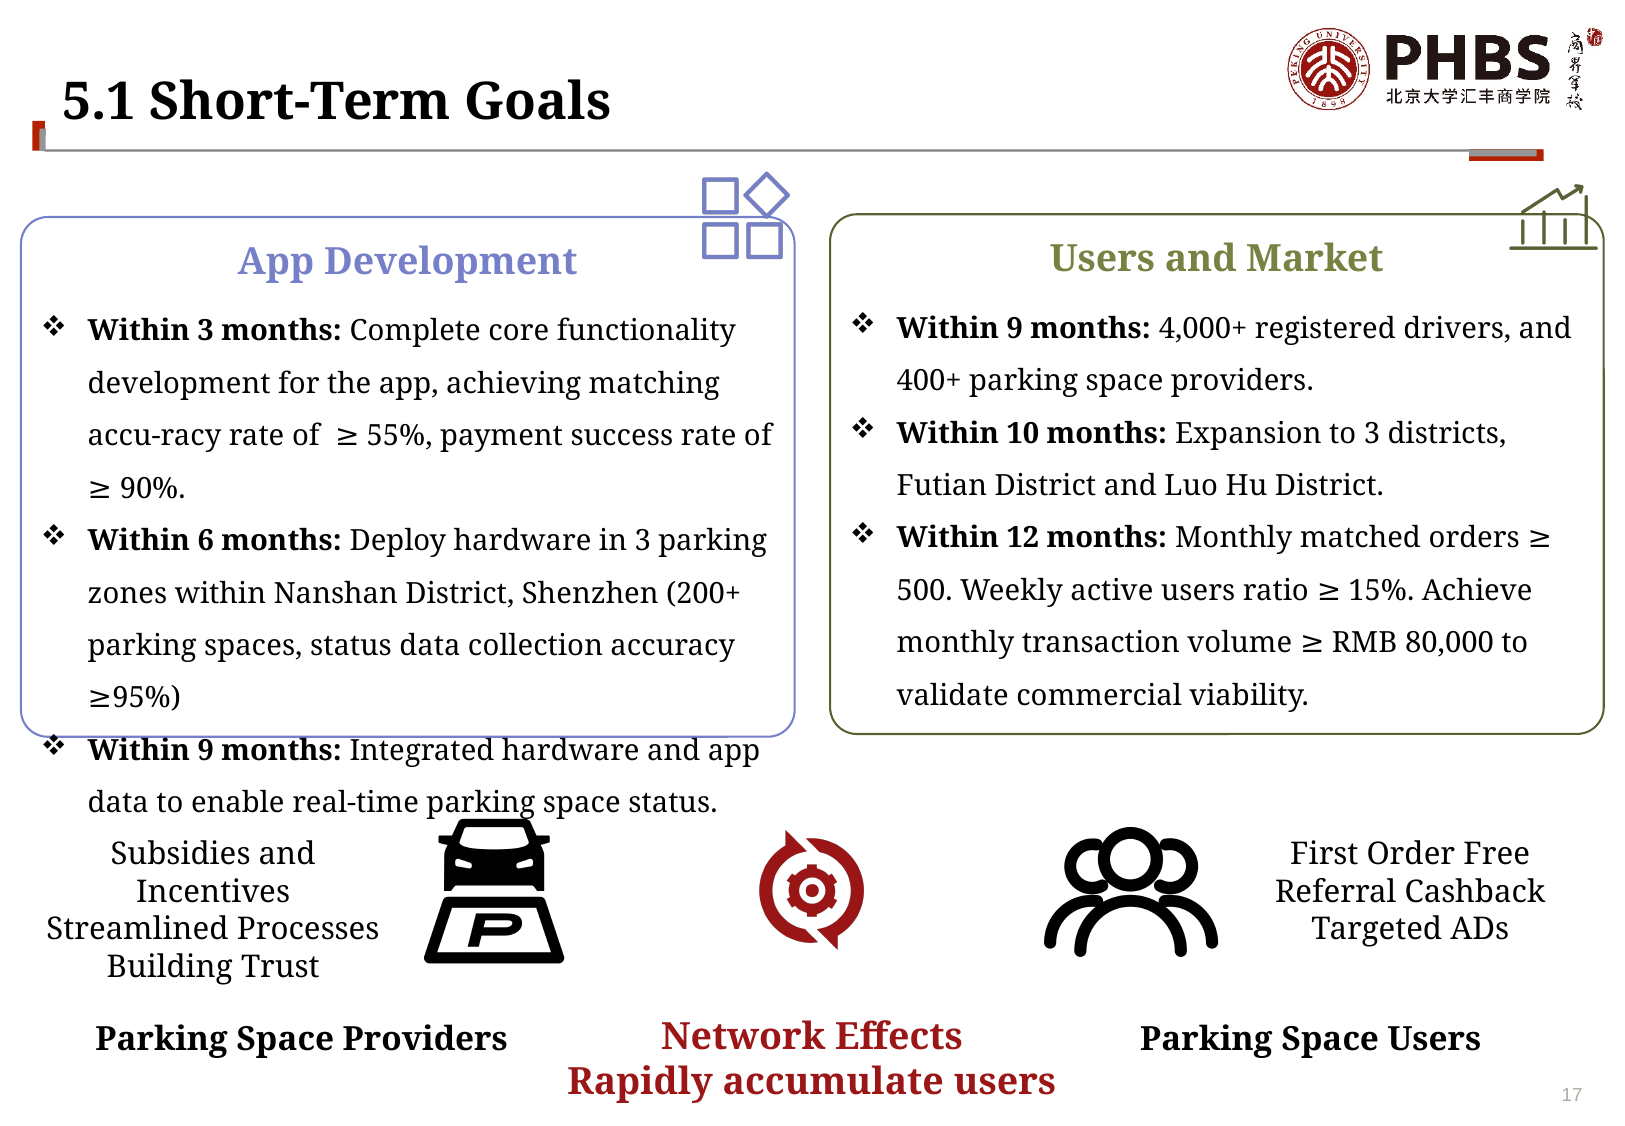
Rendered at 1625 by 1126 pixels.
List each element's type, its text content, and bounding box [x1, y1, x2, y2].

picture [733, 812, 891, 969]
text_box Parking Space Users [1099, 1021, 1581, 1058]
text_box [20, 166, 1605, 737]
text_box First Order Free Referral Cashback Targeted ADs [1224, 826, 1604, 954]
text_box Subsidies and Incentives Streamlined Processes Building Trust [20, 826, 406, 991]
picture [1284, 21, 1606, 114]
picture [1040, 802, 1219, 981]
text_box Parking Space Providers [20, 1021, 525, 1058]
picture [405, 801, 583, 980]
title 5.1 Short-Term Goals [62, 48, 1581, 150]
text_box Network Effects Rapidly accumulate users [525, 1004, 1099, 1110]
